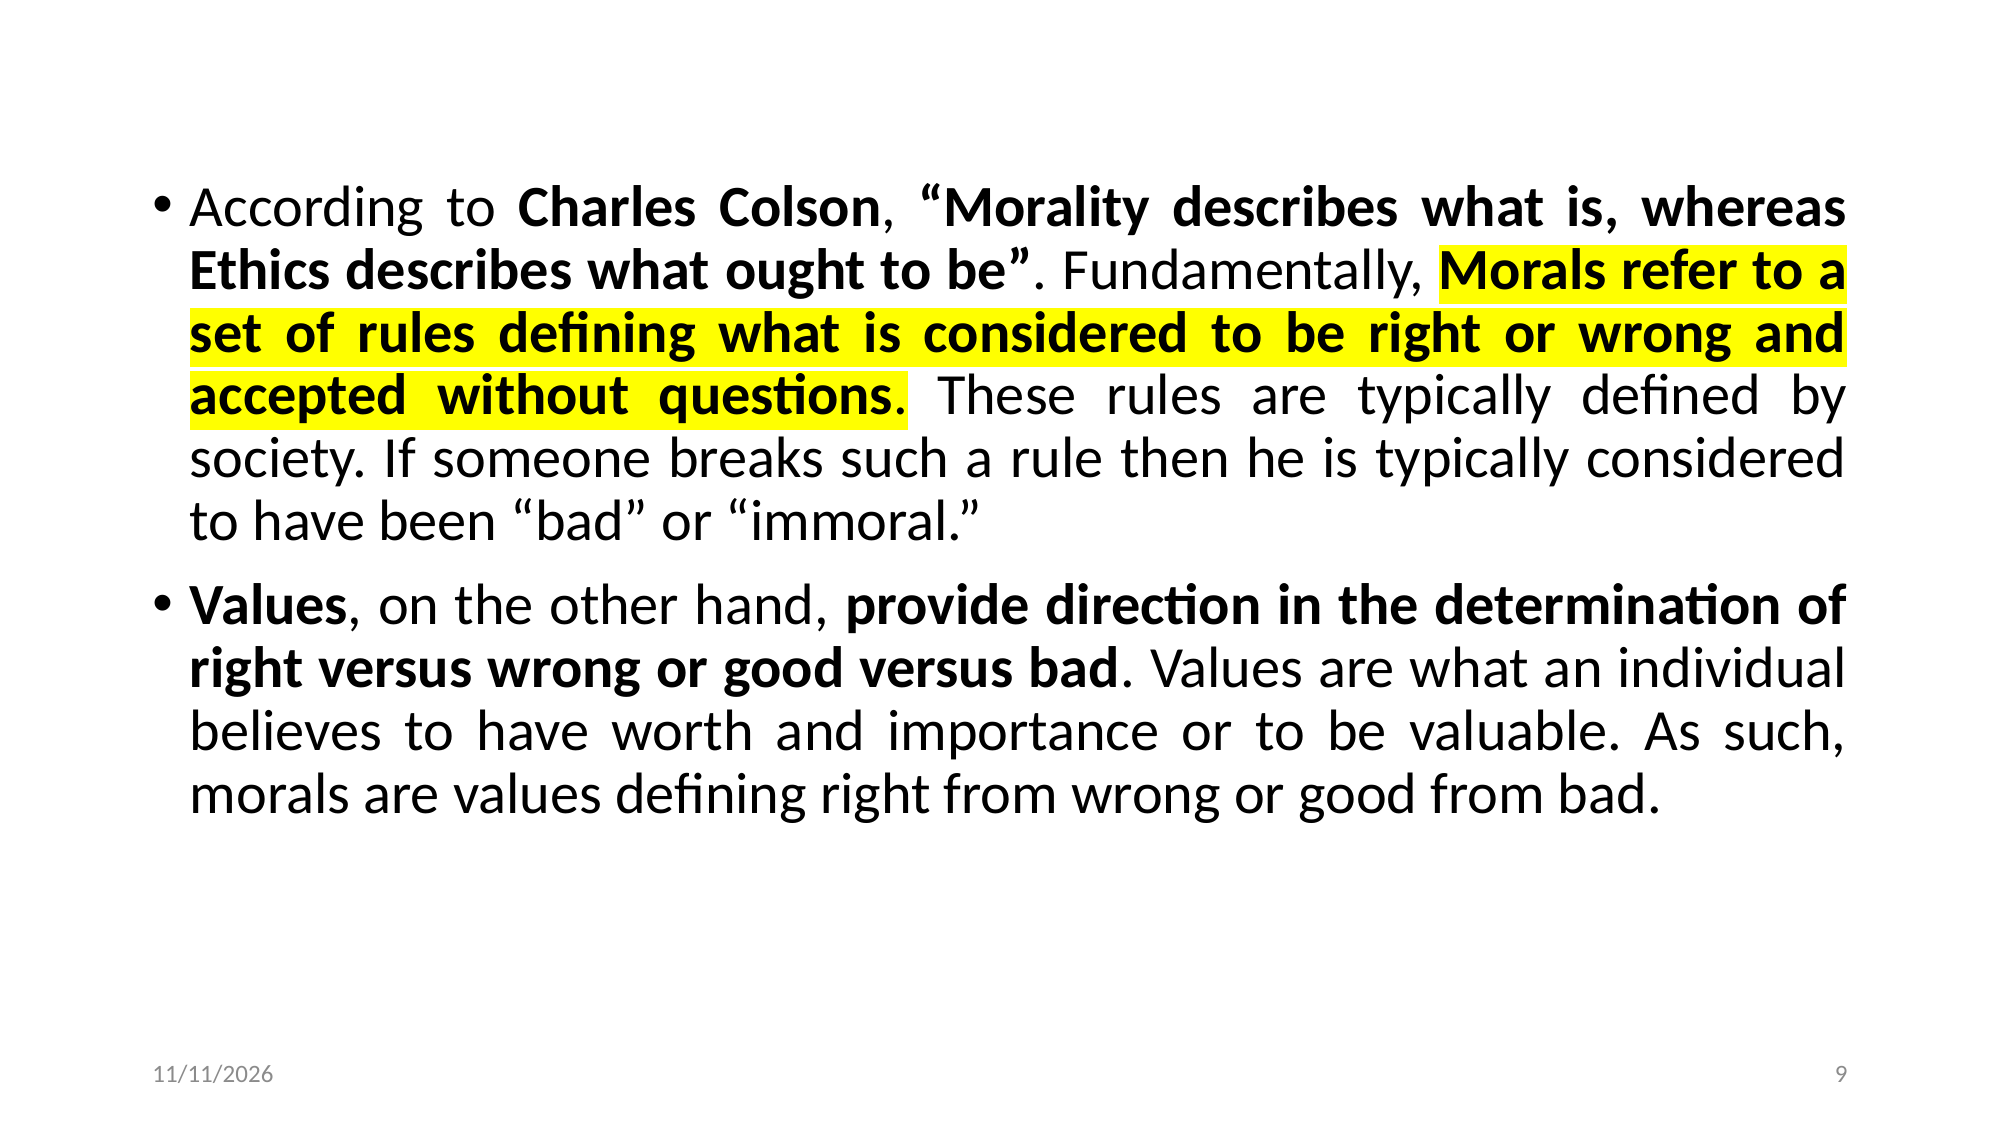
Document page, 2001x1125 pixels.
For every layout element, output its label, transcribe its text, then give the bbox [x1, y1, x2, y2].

list According to Charles Colson, “Morality describes what is, whereas Ethics describes what ought to be”. Fundamentally, Morals refer to a set of rules defining what is considered to be right or wrong and accepted without questions. These rules are typically defined by society. If someone breaks such a rule then he is typically considered to have been “bad” or “immoral.” Values, on the other hand, provide direction in the determination of right versus wrong or good versus bad. Values are what an individual believes to have worth and importance or to be valuable. As such, morals are values defining right from wrong or good from bad. [137, 168, 1863, 1014]
slide_number 05-Aug-25 [137, 1042, 588, 1103]
slide_number 9 [1412, 1042, 1863, 1103]
